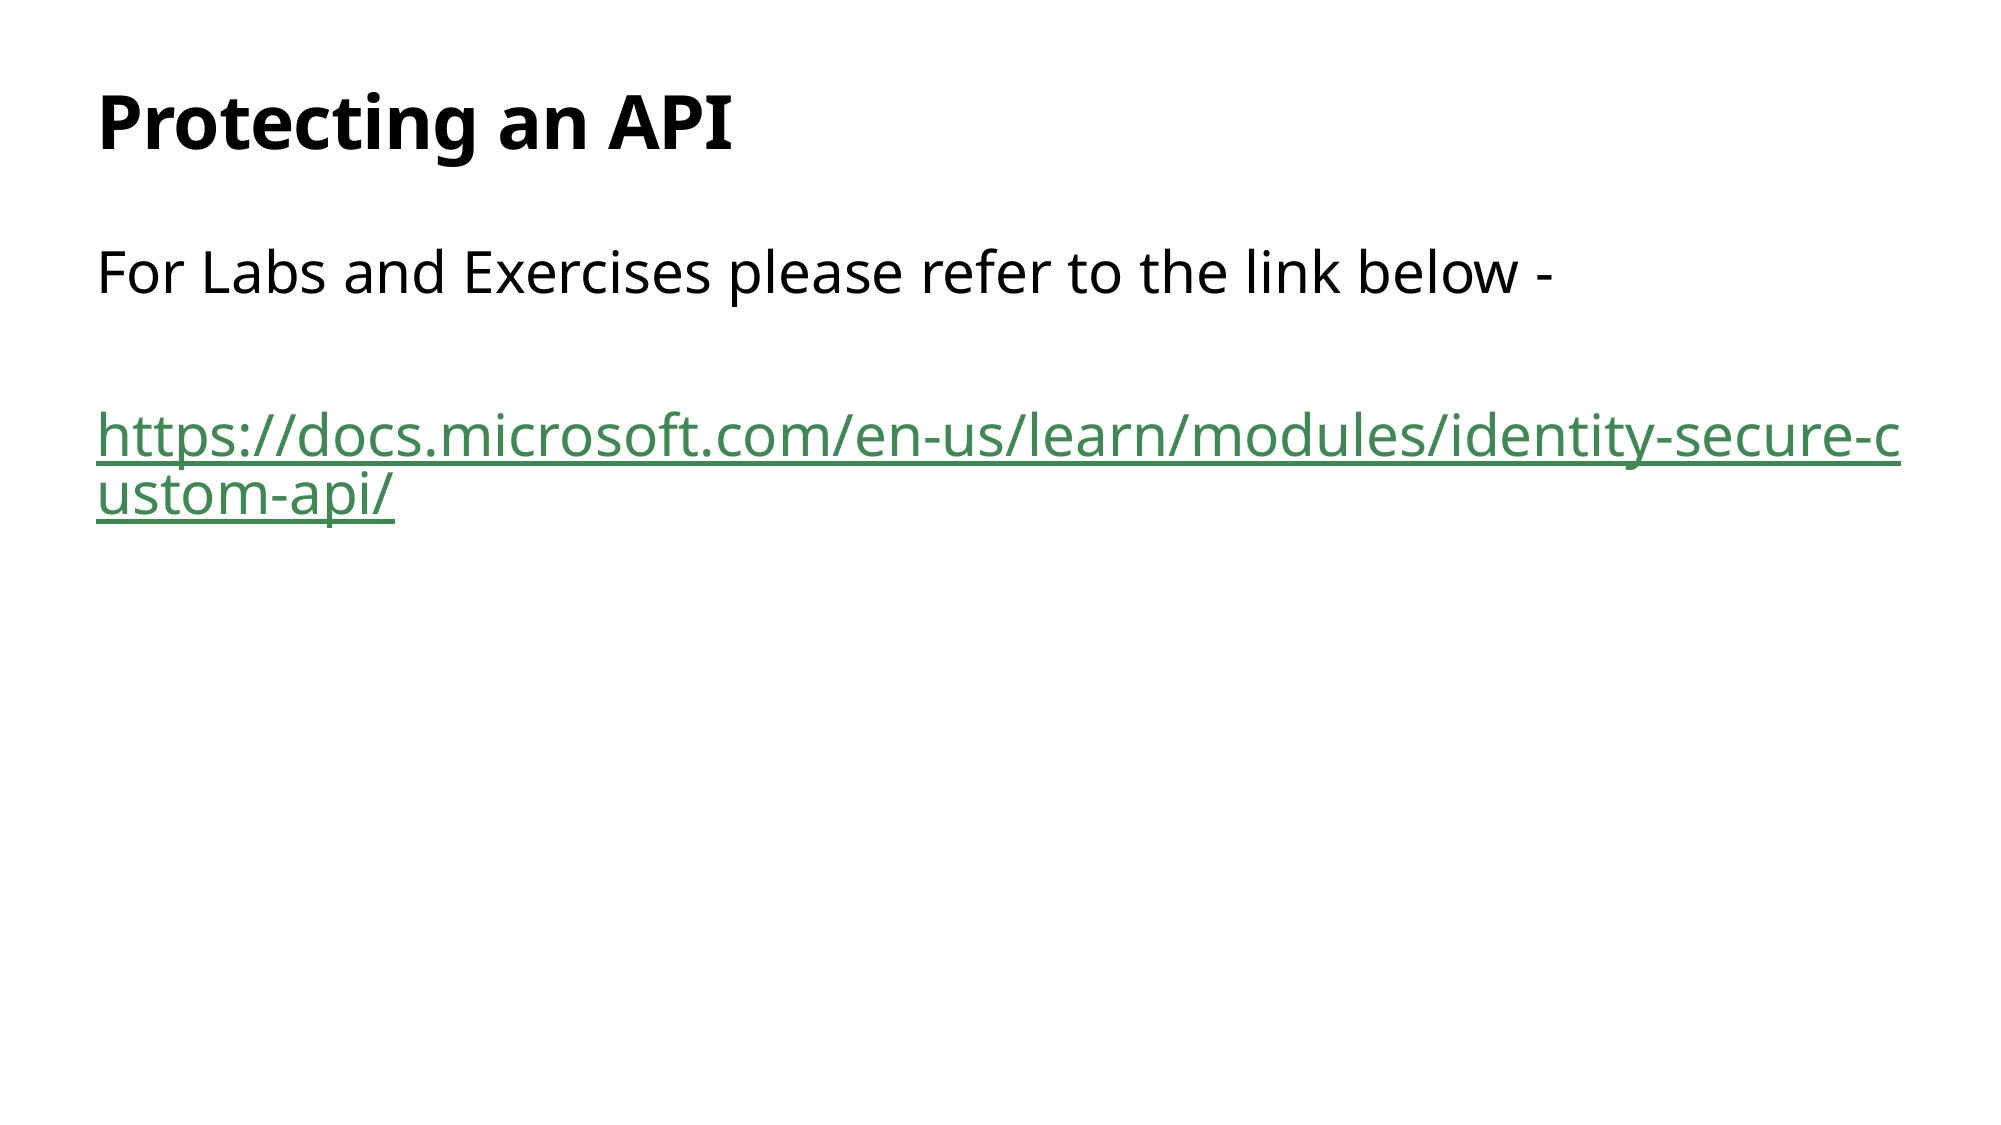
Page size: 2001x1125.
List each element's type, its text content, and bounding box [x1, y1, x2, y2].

title Protecting an API [96, 75, 1904, 166]
list For Labs and Exercises please refer to the link below - https://docs.microsoft.com/en-us/learn/modules/identity-secure-custom-api/ [96, 235, 1904, 1062]
